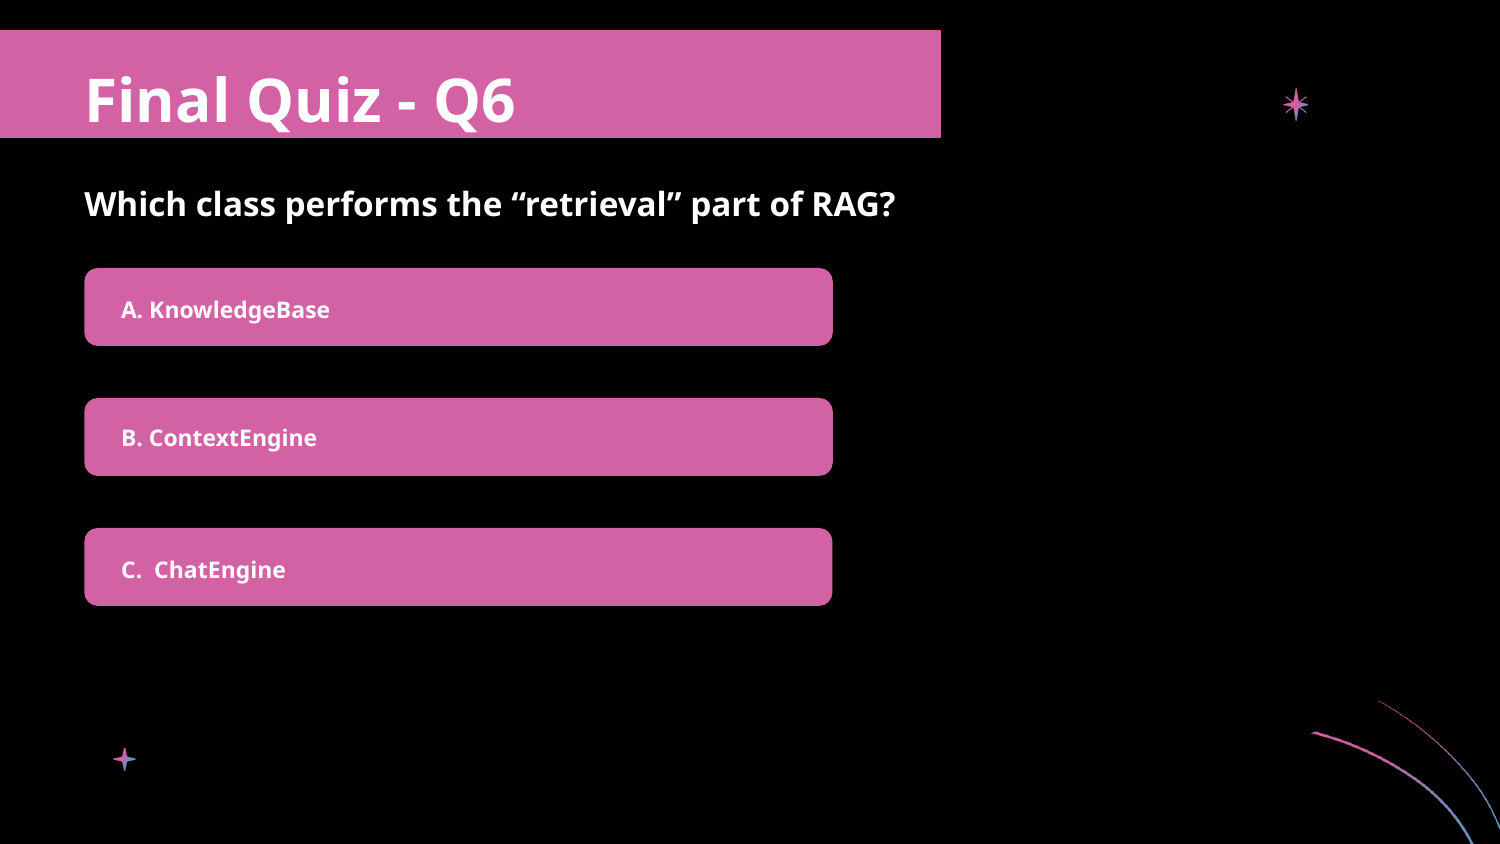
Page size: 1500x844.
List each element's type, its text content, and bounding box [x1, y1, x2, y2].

text_box [84, 527, 833, 606]
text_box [84, 258, 834, 347]
text_box [84, 397, 833, 476]
text_box [1283, 88, 1309, 121]
text_box [113, 748, 136, 771]
text_box Which class performs the “retrieval” part of RAG? [84, 177, 1447, 224]
text_box [1246, 676, 1500, 844]
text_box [0, 20, 942, 139]
text_box C. ChatEngine [121, 528, 715, 606]
text_box B. ContextEngine [121, 396, 715, 474]
